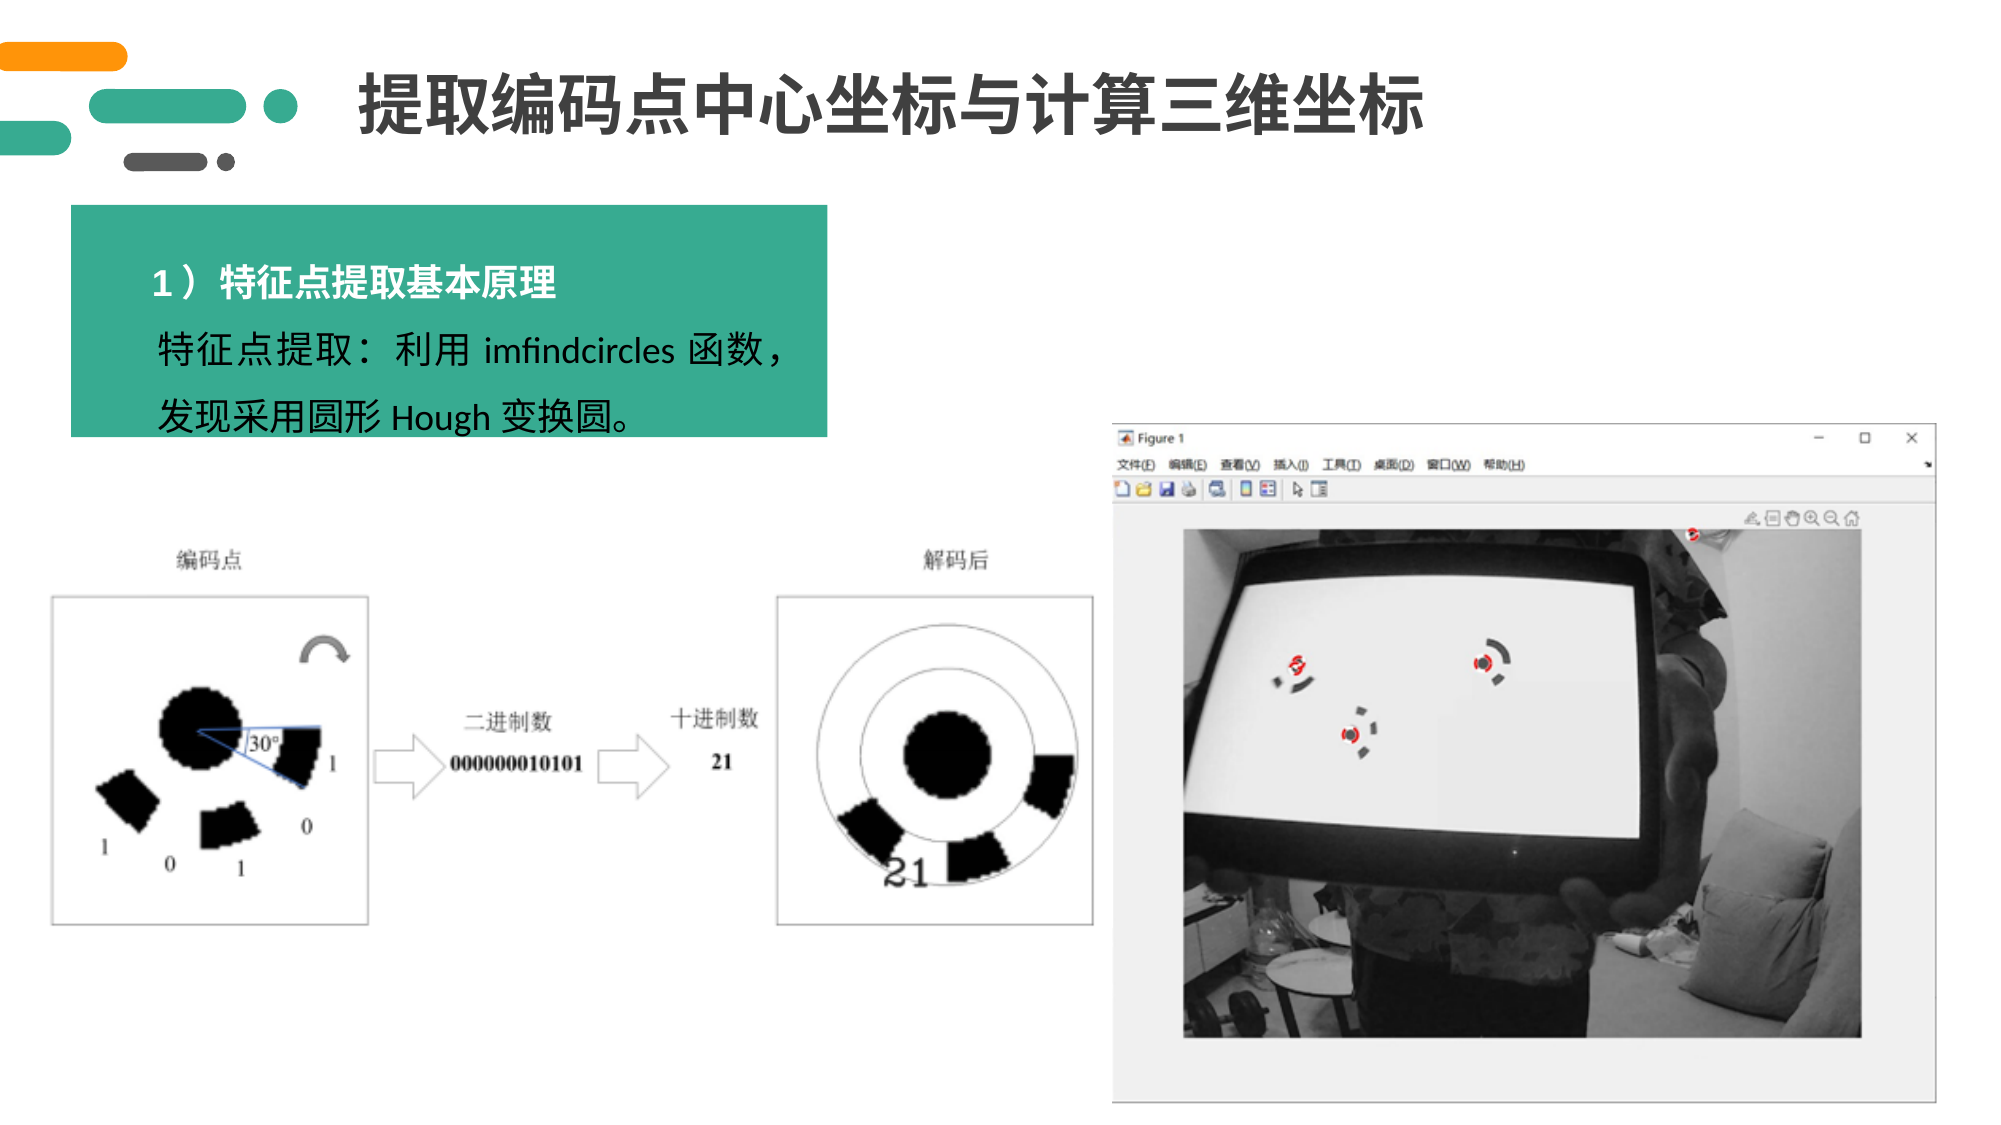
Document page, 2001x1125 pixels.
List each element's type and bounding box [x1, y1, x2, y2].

text_box [71, 204, 828, 538]
picture [43, 423, 1940, 1106]
text_box [0, 41, 1446, 178]
